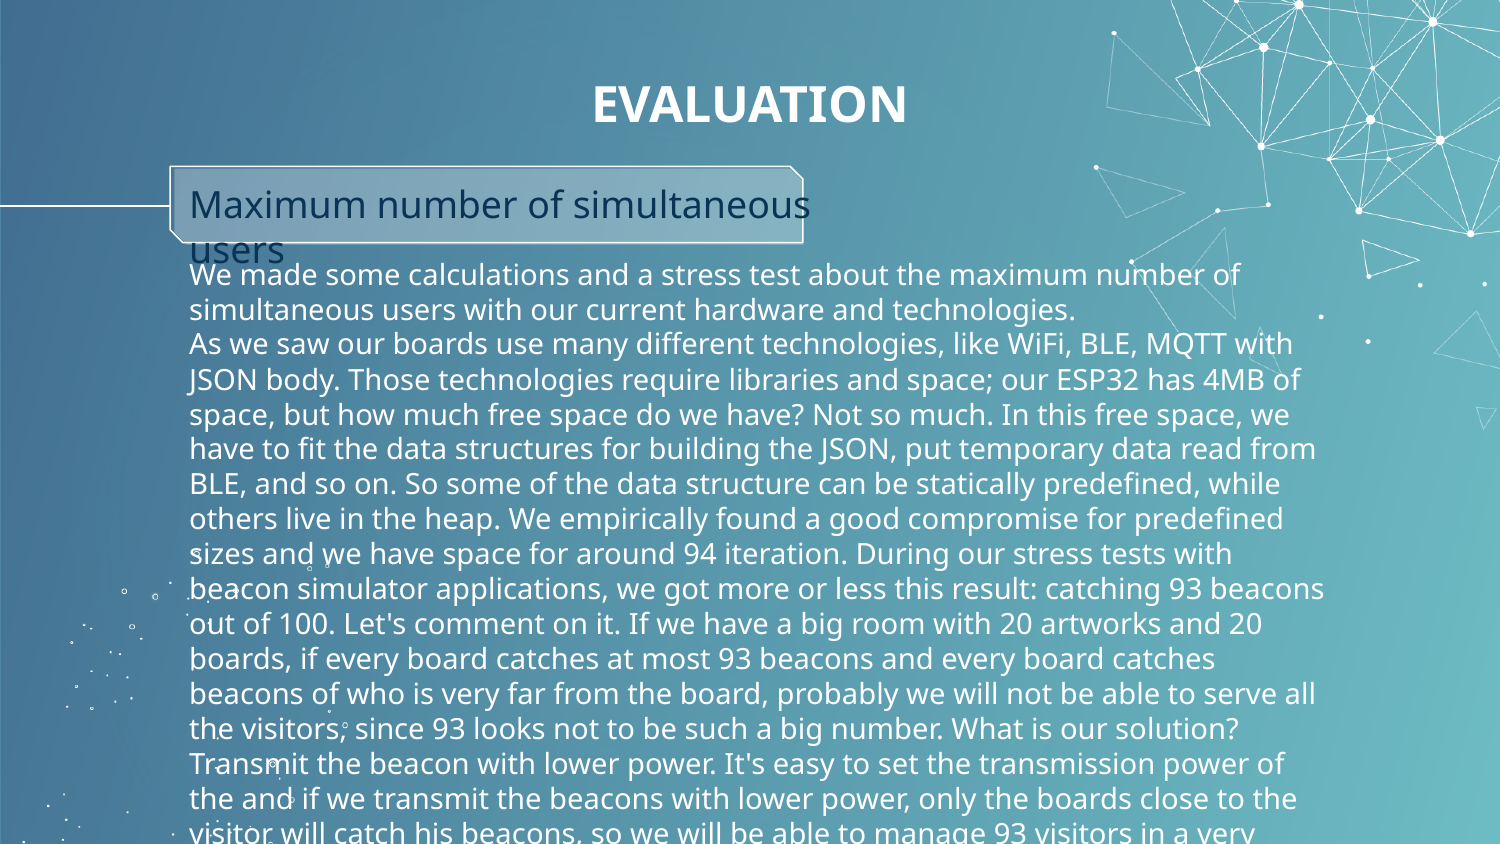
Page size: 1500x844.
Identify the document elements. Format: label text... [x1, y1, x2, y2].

picture [0, 0, 1500, 844]
text_box Maximum number of simultaneous users [174, 165, 832, 232]
title EVALUATION [322, 57, 1178, 214]
text_box [170, 166, 803, 243]
text_box We made some calculations and a stress test about the maximum number of simultaneous users with our current hardware and technologies. As we saw our boards use many different technologies, like WiFi, BLE, MQTT with JSON body. Those technologies require libraries and space; our ESP32 has 4MB of space, but how much free space do we have? Not so much. In this free space, we have to fit the data structures for building the JSON, put temporary data read from BLE, and so on. So some of the data structure can be statically predefined, while others live in the heap. We empirically found a good compromise for predefined sizes and we have space for around 94 iteration. During our stress tests with beacon simulator applications, we got more or less this result: catching 93 beacons out of 100. Let's comment on it. If we have a big room with 20 artworks and 20 boards, if every board catches at most 93 beacons and every board catches beacons of who is very far from the board, probably we will not be able to serve all the visitors, since 93 looks not to be such a big number. What is our solution? Transmit the beacon with lower power. It's easy to set the transmission power of the and if we transmit the beacons with lower power, only the boards close to the visitor will catch his beacons, so we will be able to manage 93 visitors in a very small place around fewer artworks, but probably a very bigger number in the whole museum. [174, 248, 1346, 844]
